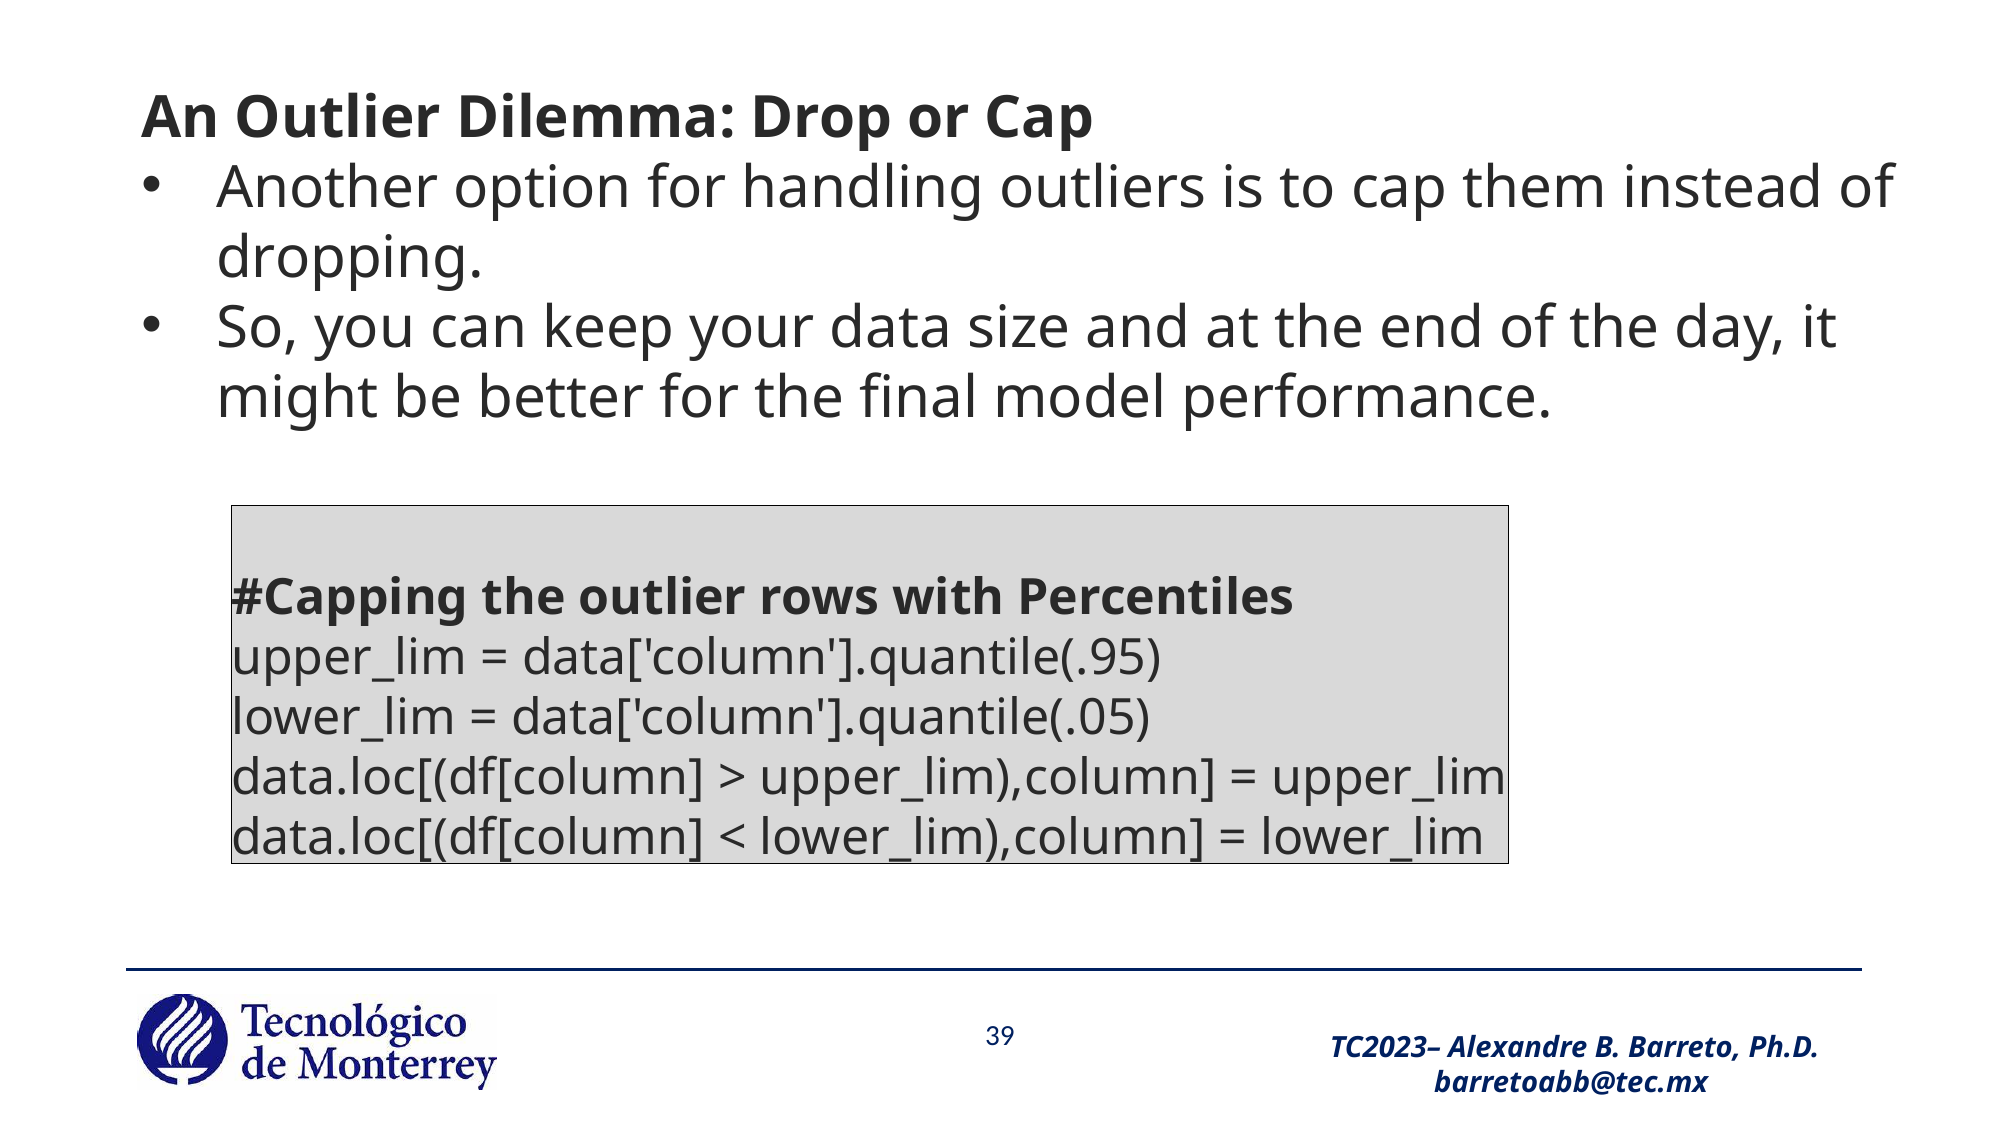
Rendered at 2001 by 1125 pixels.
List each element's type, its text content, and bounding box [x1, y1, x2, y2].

text_box #Capping the outlier rows with Percentiles upper_lim = data['column'].quantile(.95) lower_lim = data['column'].quantile(.05) data.loc[(df[column] > upper_lim),column] = upper_lim data.loc[(df[column] < lower_lim),column] = lower_lim [231, 505, 1509, 864]
picture [137, 994, 497, 1090]
text_box An Outlier Dilemma: Drop or Cap Another option for handling outliers is to cap them instead of dropping. So, you can keep your data size and at the end of the day, it might be better for the final model performance. [126, 71, 1912, 437]
